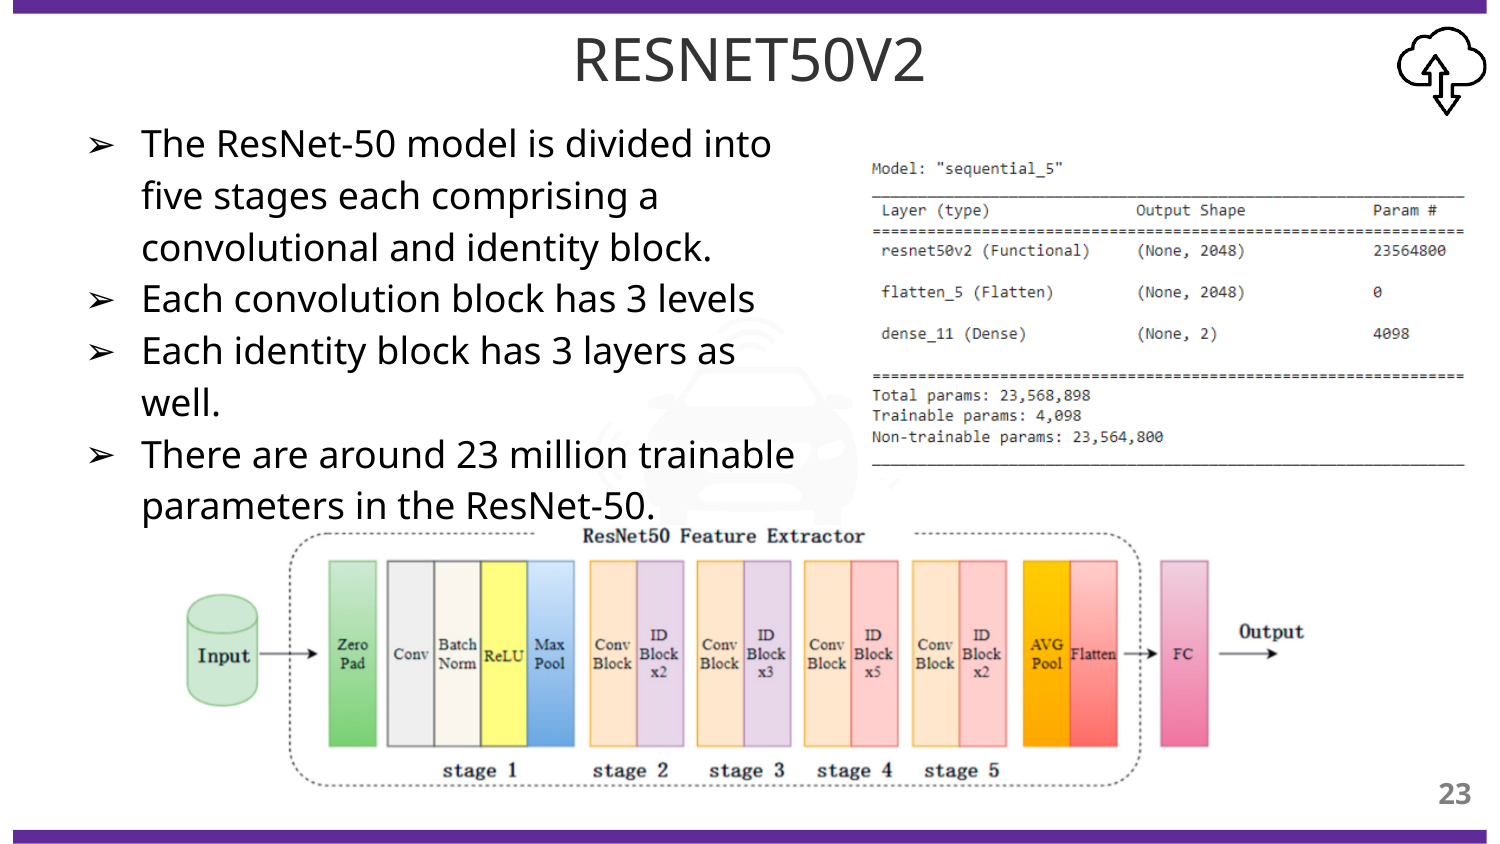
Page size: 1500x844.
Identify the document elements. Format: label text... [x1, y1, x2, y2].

list The ResNet-50 model is divided into five stages each comprising a convolutional and identity block. Each convolution block has 3 levels Each identity block has 3 layers as well. There are around 23 million trainable parameters in the ResNet-50. [51, 98, 839, 711]
picture [1396, 23, 1487, 119]
picture [864, 155, 1477, 479]
picture [181, 524, 1319, 790]
slide_number 23 [1396, 763, 1487, 828]
title RESNET50V2 [51, 6, 1449, 109]
